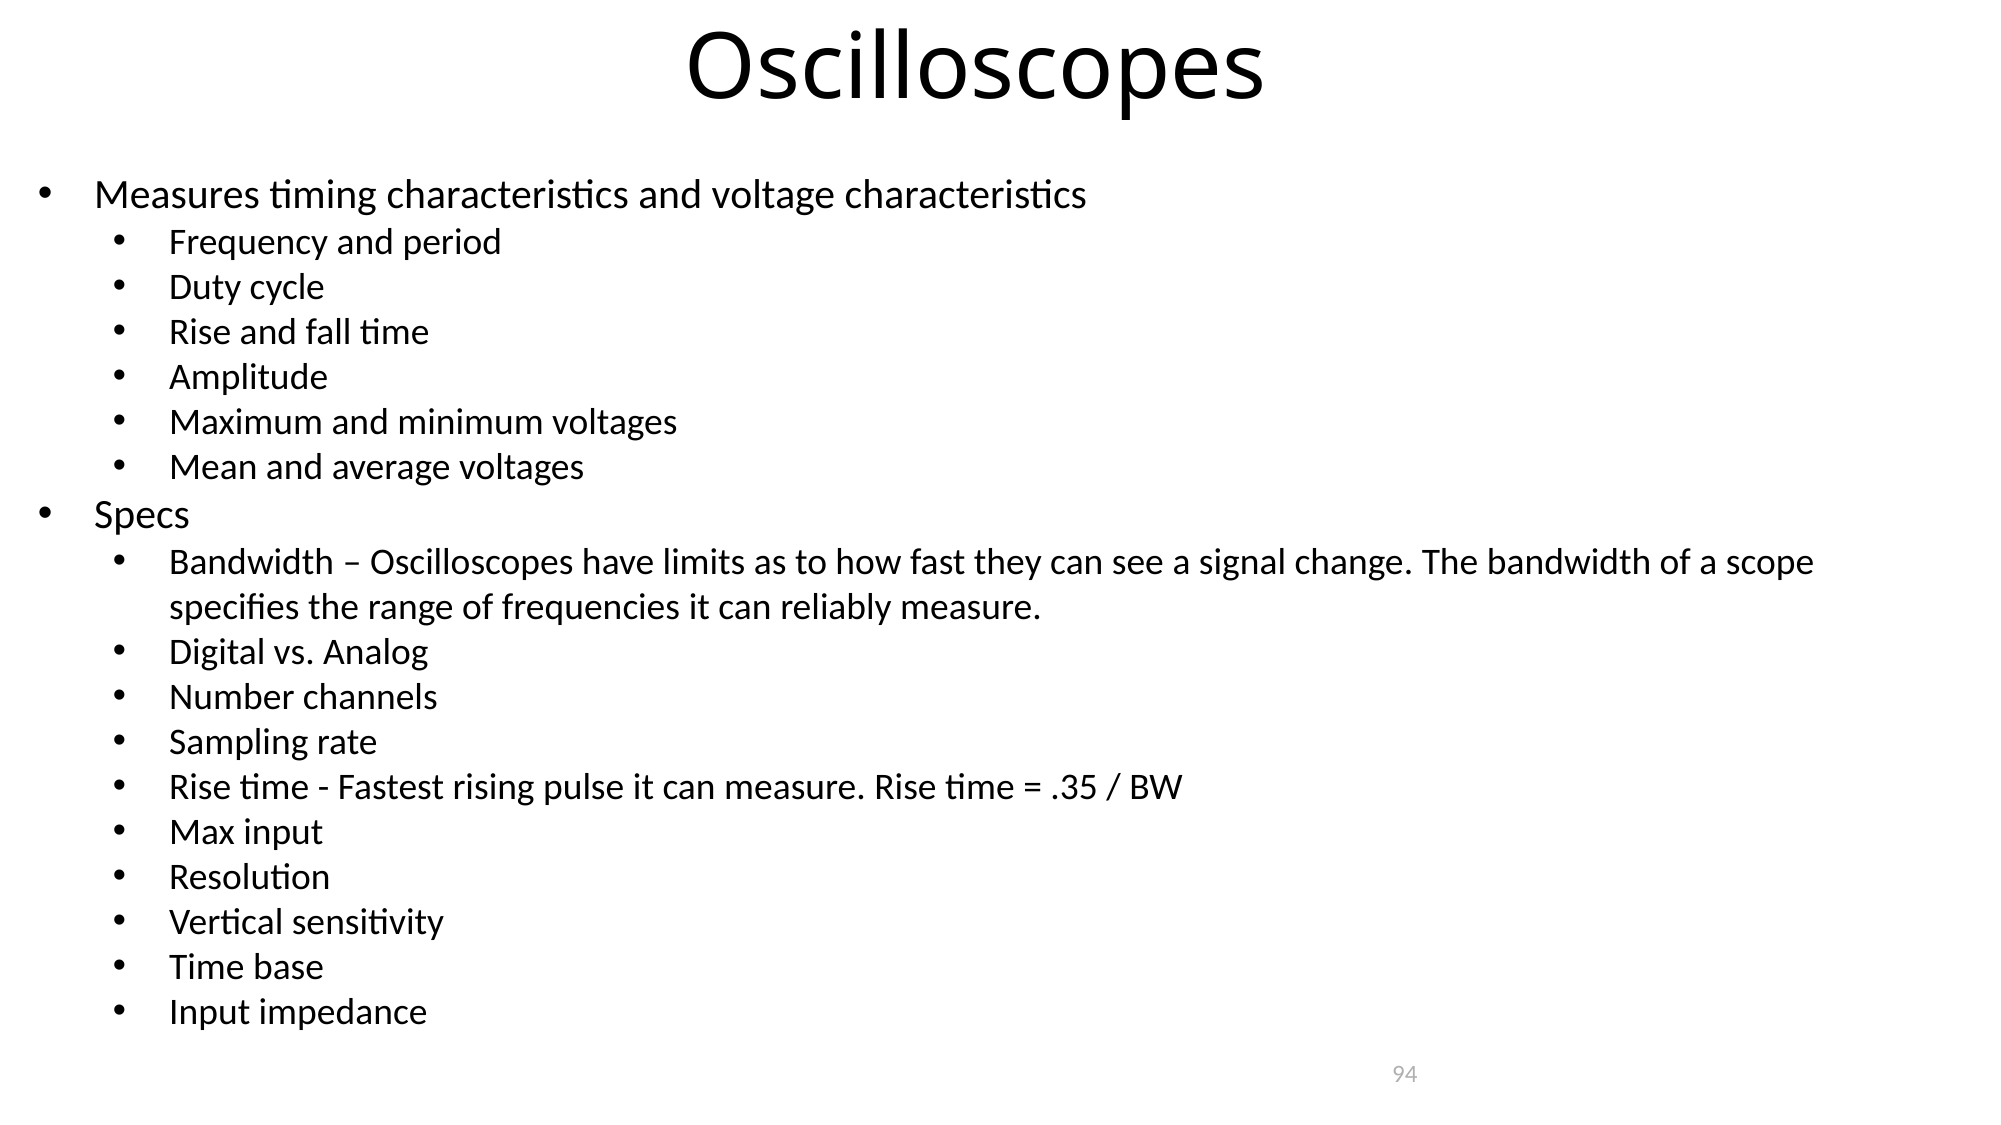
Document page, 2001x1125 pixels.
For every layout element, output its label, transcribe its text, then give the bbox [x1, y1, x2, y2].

slide_number 94 [1074, 738, 1425, 1125]
text_box Oscilloscopes [30, 0, 1922, 125]
text_box Measures timing characteristics and voltage characteristics Frequency and period Duty cycle Rise and fall time Amplitude Maximum and minimum voltages Mean and average voltages Specs Bandwidth – Oscilloscopes have limits as to how fast they can see a signal change. The bandwidth of a scope specifies the range of frequencies it can reliably measure. Digital vs. Analog Number channels Sampling rate Rise time - Fastest rising pulse it can measure. Rise time = .35 / BW Max input Resolution Vertical sensitivity Time base Input impedance [30, 159, 1939, 1051]
